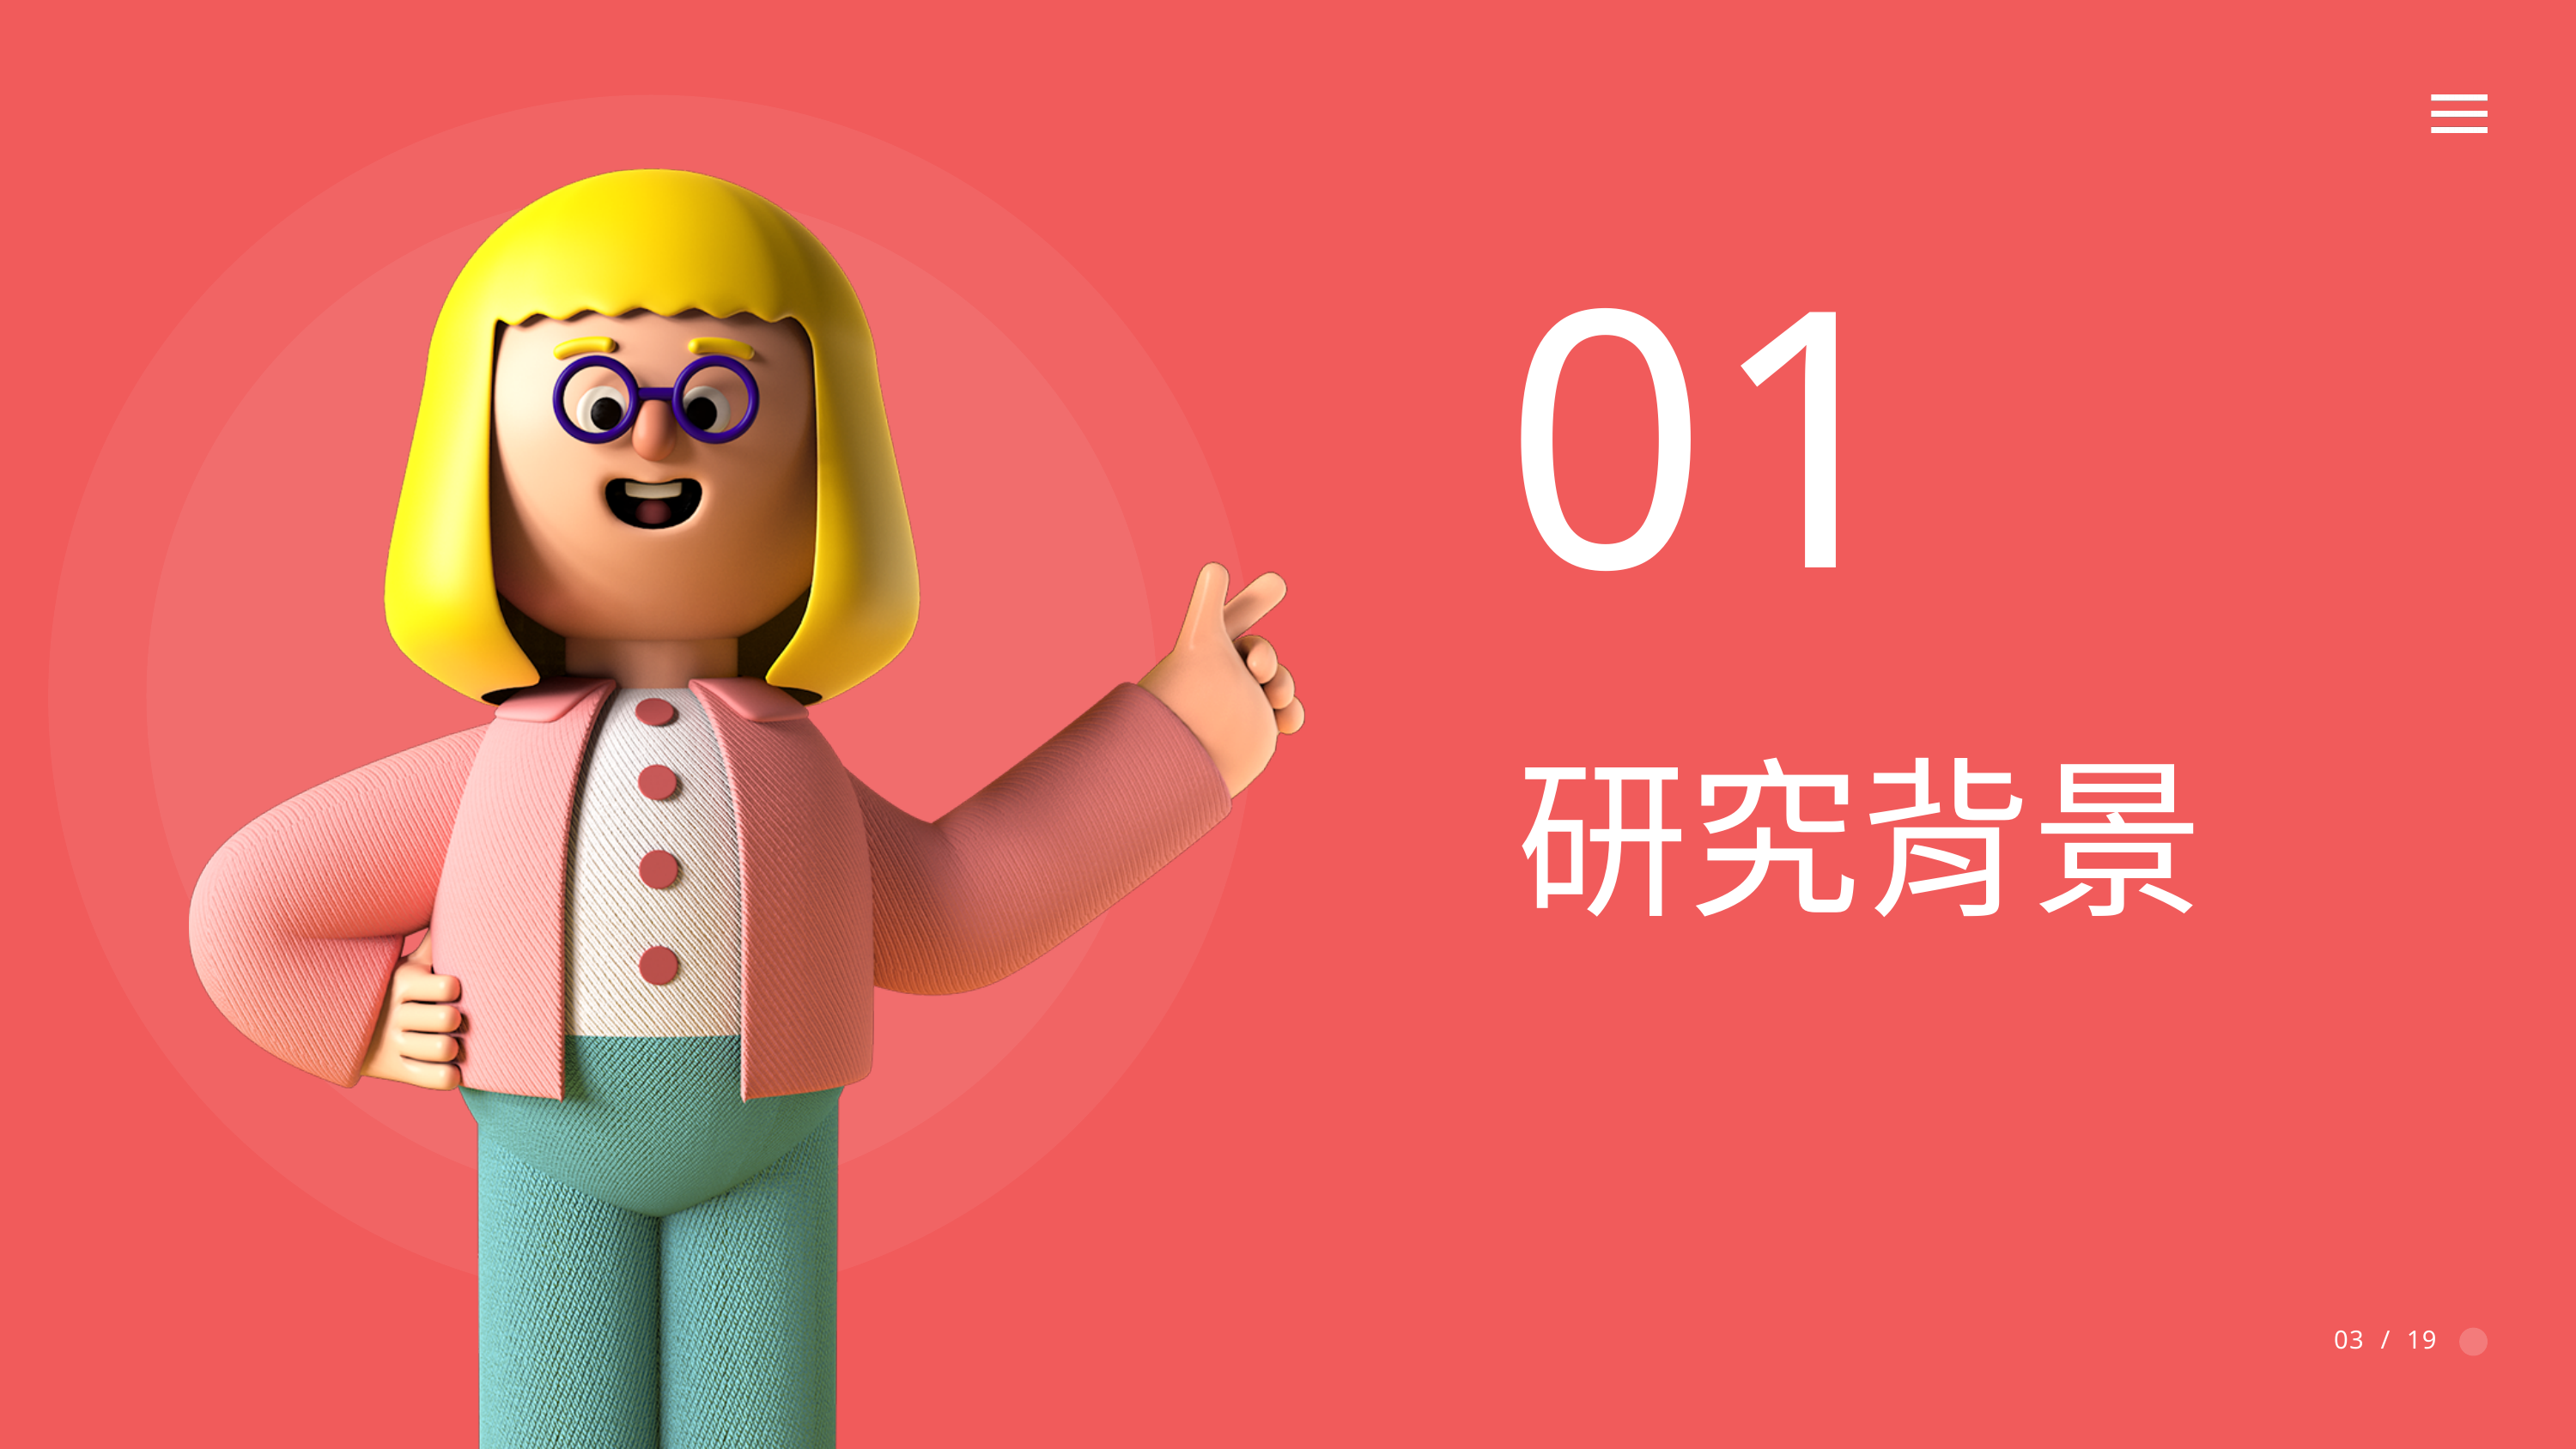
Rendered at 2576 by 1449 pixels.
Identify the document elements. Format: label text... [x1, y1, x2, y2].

text_box 研究背景 [1504, 724, 2353, 943]
text_box [2431, 94, 2488, 133]
text_box 01 [1504, 532, 2364, 640]
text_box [47, 94, 1255, 1301]
text_box [189, 168, 1306, 1449]
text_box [2110, 1326, 2488, 1356]
